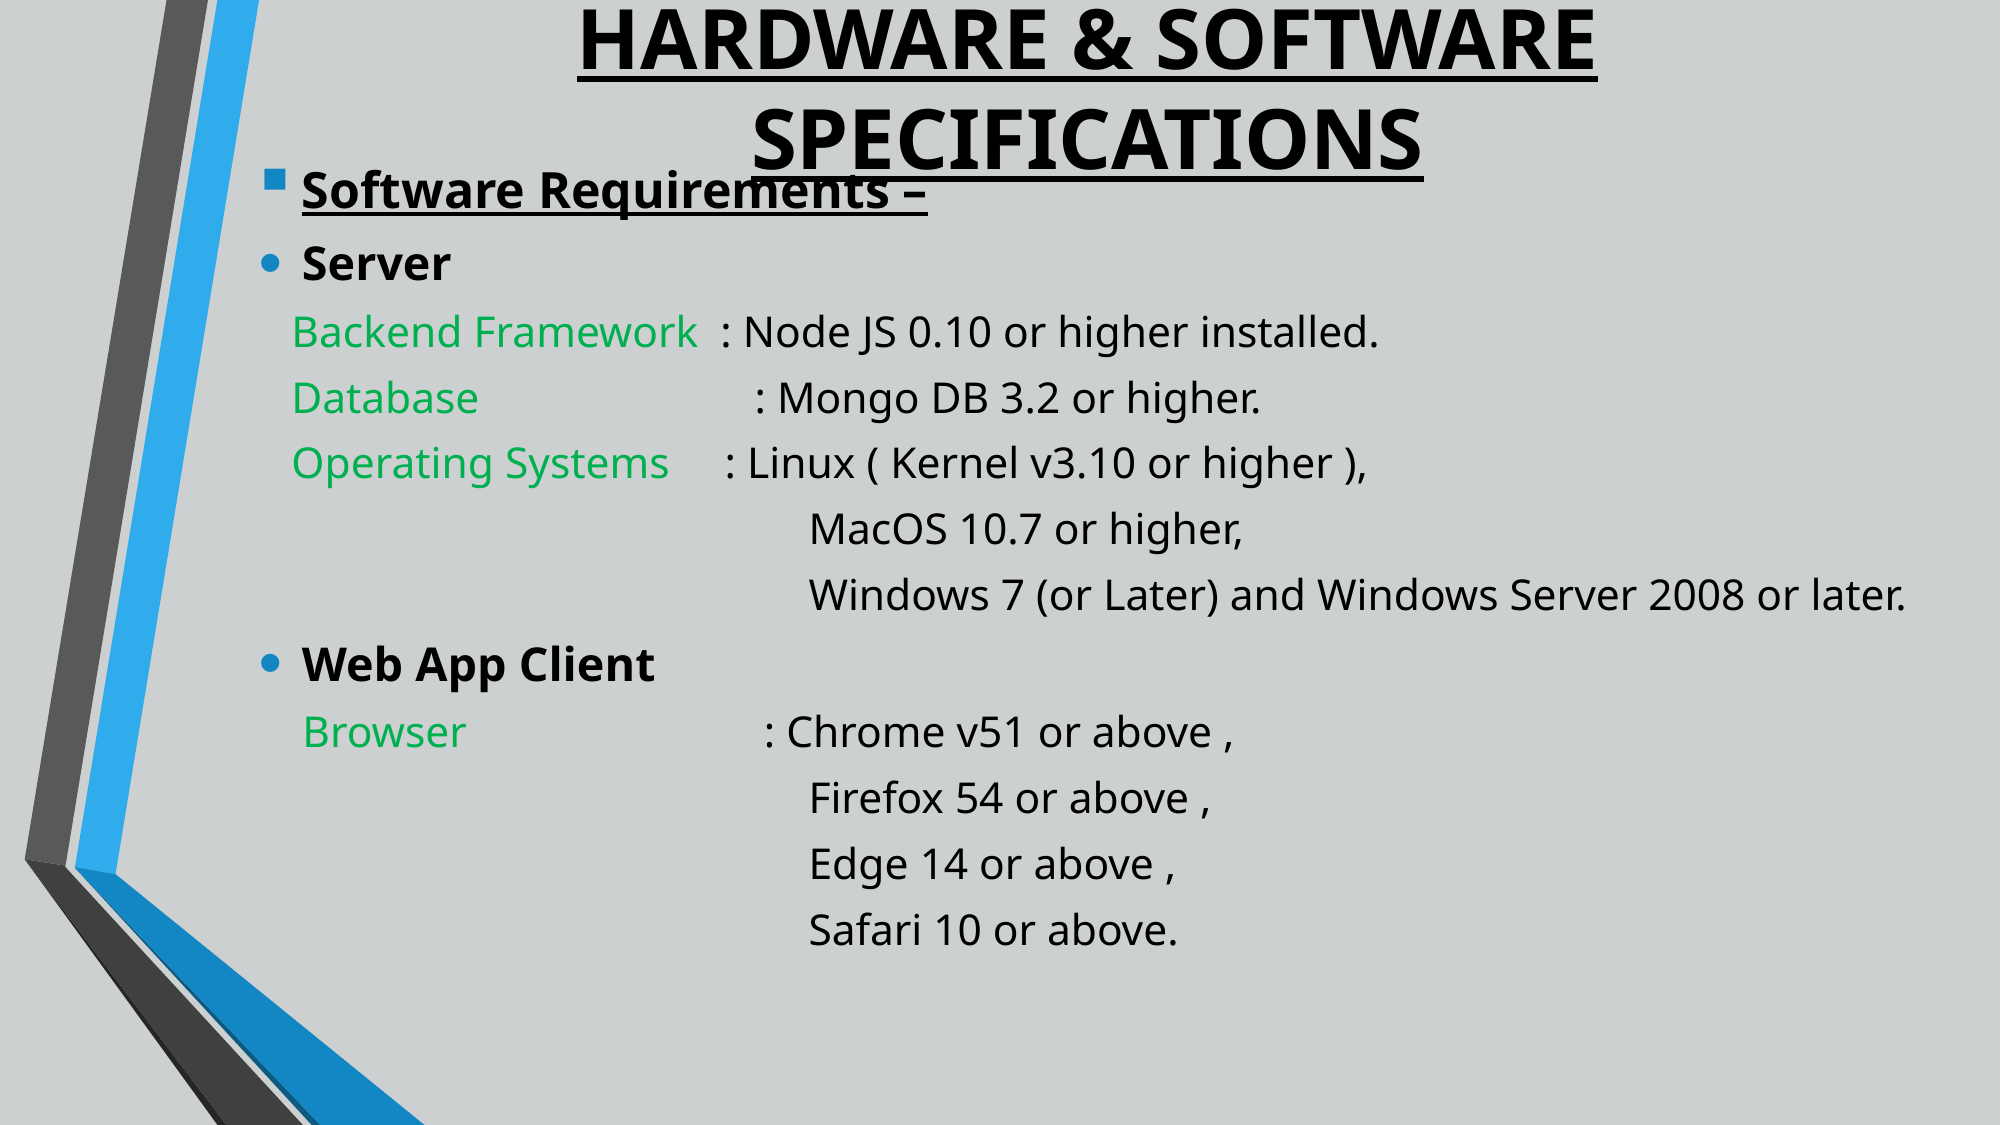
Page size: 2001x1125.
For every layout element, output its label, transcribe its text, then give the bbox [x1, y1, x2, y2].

list Software Requirements – Server Backend Framework : Node JS 0.10 or higher installed. Database : Mongo DB 3.2 or higher. Operating Systems : Linux ( Kernel v3.10 or higher ), MacOS 10.7 or higher, Windows 7 (or Later) and Windows Server 2008 or later. Web App Client Browser : Chrome v51 or above , Firefox 54 or above , Edge 14 or above , Safari 10 or above. [243, 140, 1965, 1062]
title HARDWARE & SOFTWARE SPECIFICATIONS [265, 39, 1910, 134]
